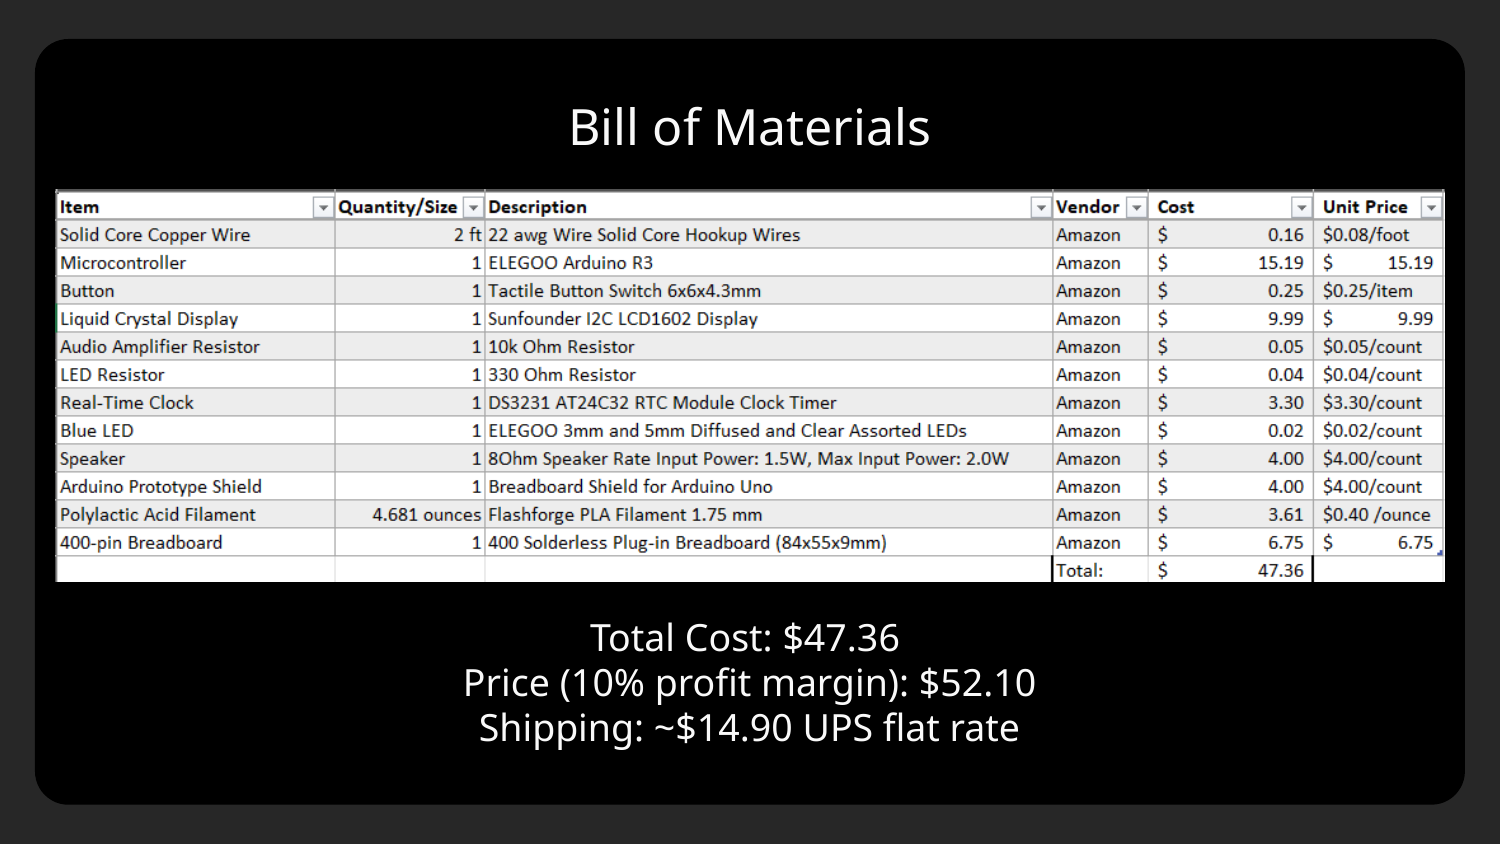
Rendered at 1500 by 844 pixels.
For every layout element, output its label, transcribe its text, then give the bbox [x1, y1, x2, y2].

picture [54, 188, 1445, 582]
text_box Total Cost: $47.36 Price (10% profit margin): $52.10 Shipping: ~$14.90 UPS flat rate [290, 606, 1210, 757]
title Bill of Materials [484, 85, 1016, 172]
